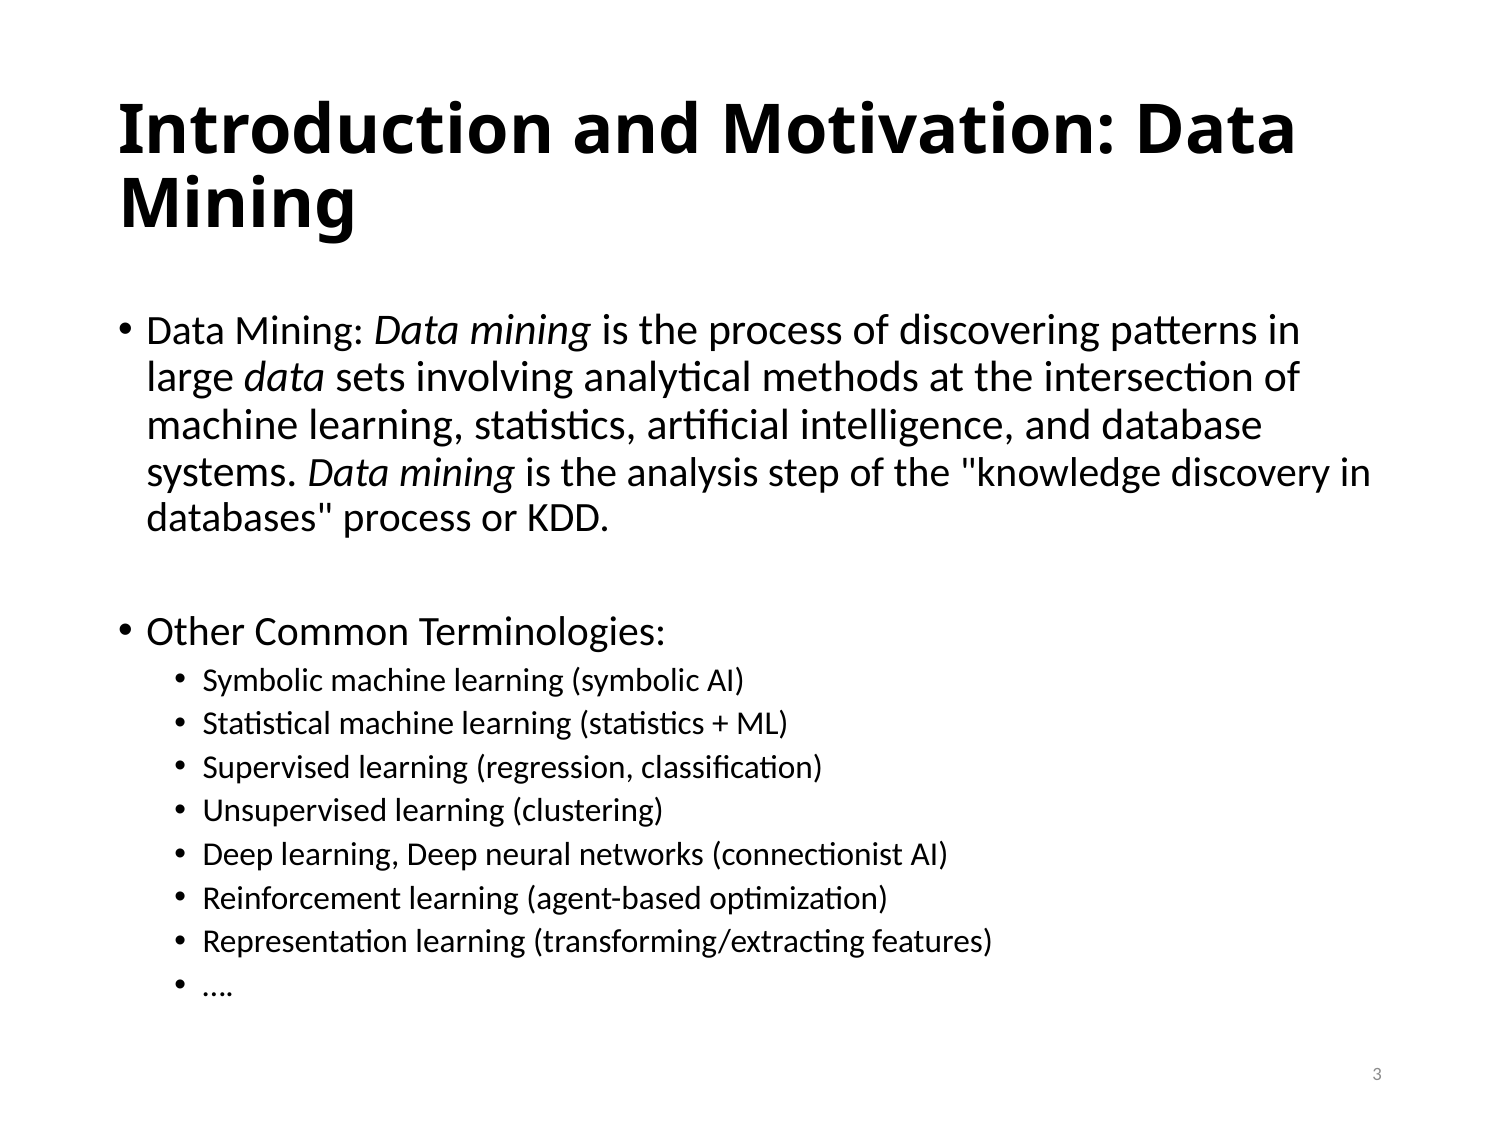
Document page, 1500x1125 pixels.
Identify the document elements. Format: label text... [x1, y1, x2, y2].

list Data Mining: Data mining is the process of discovering patterns in large data sets involving analytical methods at the intersection of machine learning, statistics, artificial intelligence, and database systems. Data mining is the analysis step of the "knowledge discovery in databases" process or KDD. Other Common Terminologies: Symbolic machine learning (symbolic AI) Statistical machine learning (statistics + ML) Supervised learning (regression, classification) Unsupervised learning (clustering) Deep learning, Deep neural networks (connectionist AI) Reinforcement learning (agent-based optimization) Representation learning (transforming/extracting features) …. [103, 233, 1397, 1013]
title Introduction and Motivation: Data Mining [103, 59, 1397, 233]
slide_number 3 [1059, 1042, 1397, 1103]
